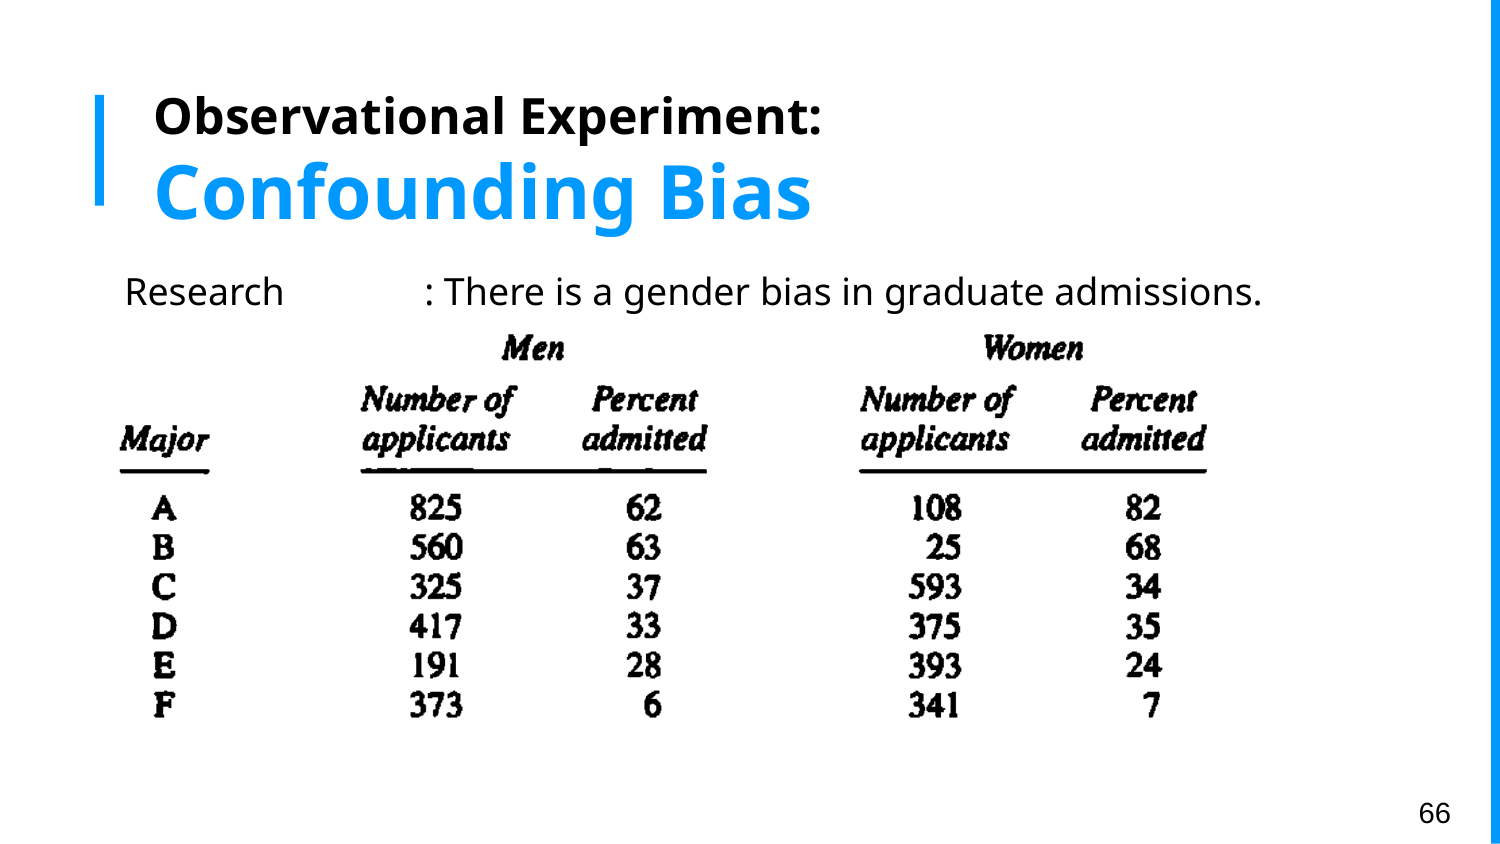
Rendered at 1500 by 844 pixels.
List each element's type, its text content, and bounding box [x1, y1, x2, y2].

slide_number ‹#› [1403, 779, 1494, 844]
picture [109, 329, 1215, 739]
title Observational Experiment: Confounding Bias [138, 69, 1415, 210]
text_box Research : There is a gender bias in graduate admissions. [109, 252, 1391, 386]
